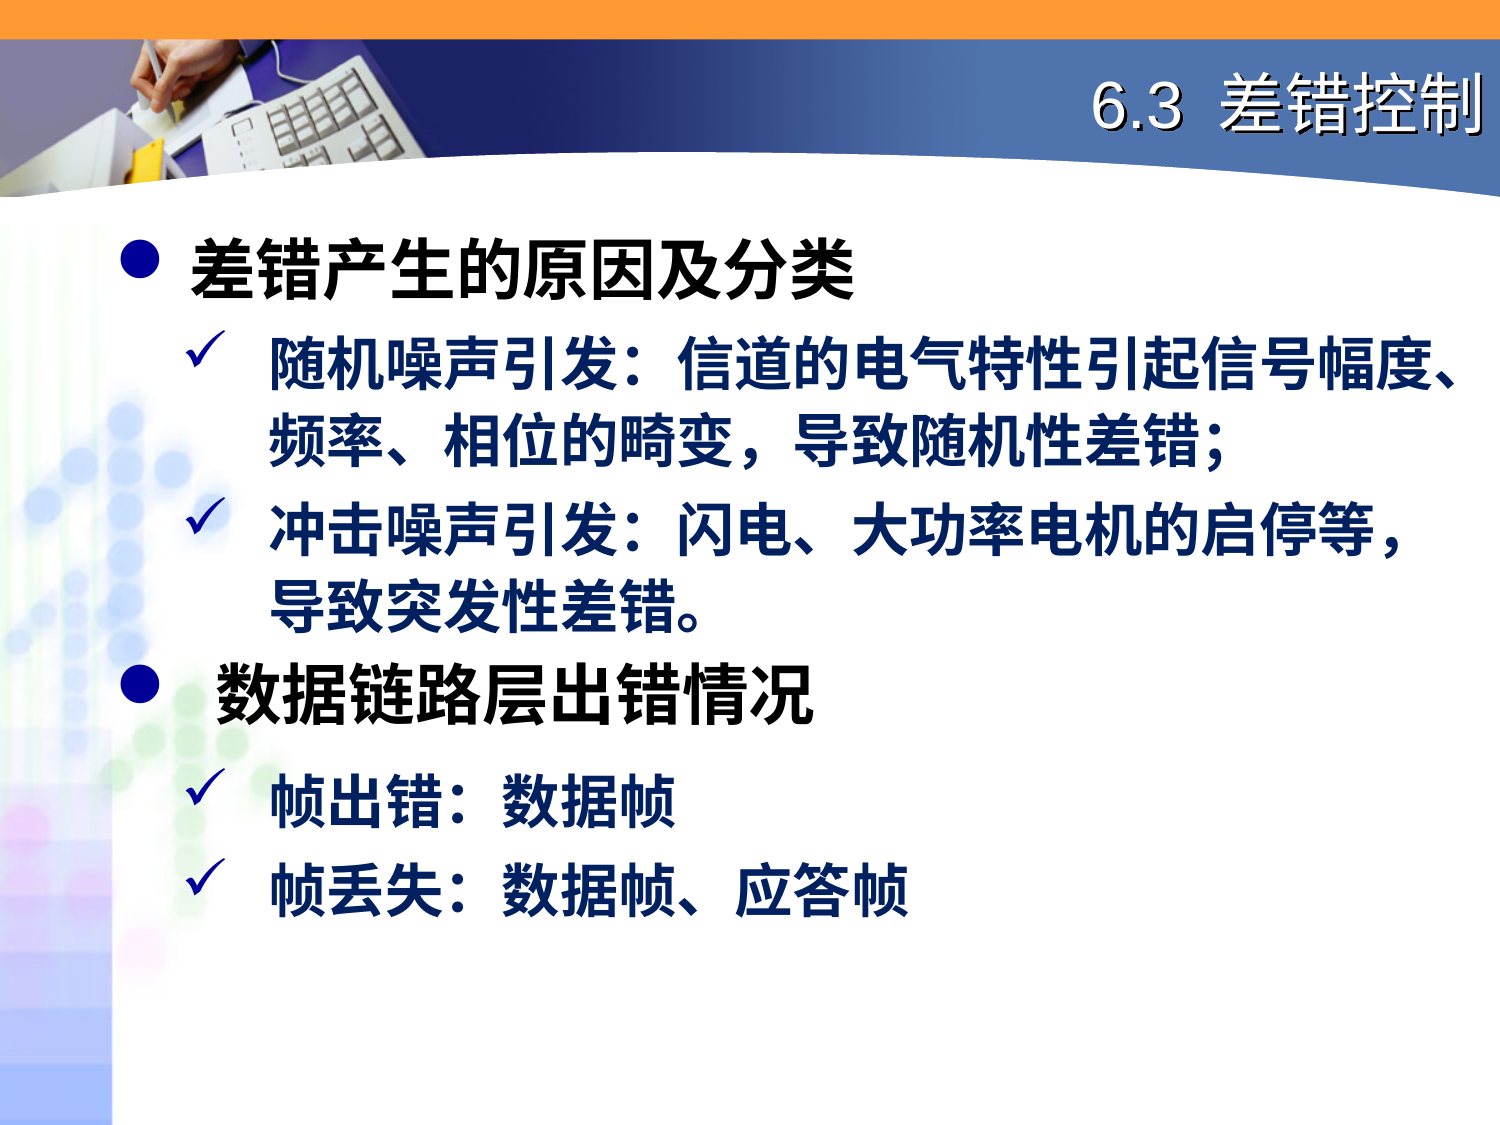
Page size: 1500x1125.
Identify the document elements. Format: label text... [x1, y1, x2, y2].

list 差错产生的原因及分类 随机噪声引发：信道的电气特性引起信号幅度、频率、相位的畸变，导致随机性差错； 冲击噪声引发：闪电、大功率电机的启停等，导致突发性差错。 数据链路层出错情况 帧出错：数据帧 帧丢失：数据帧、应答帧 [100, 220, 1500, 1047]
picture [0, 225, 1500, 1125]
title 6.3 差错控制 [237, 42, 1500, 161]
picture [0, 40, 1500, 199]
picture [1137, 164, 1500, 199]
